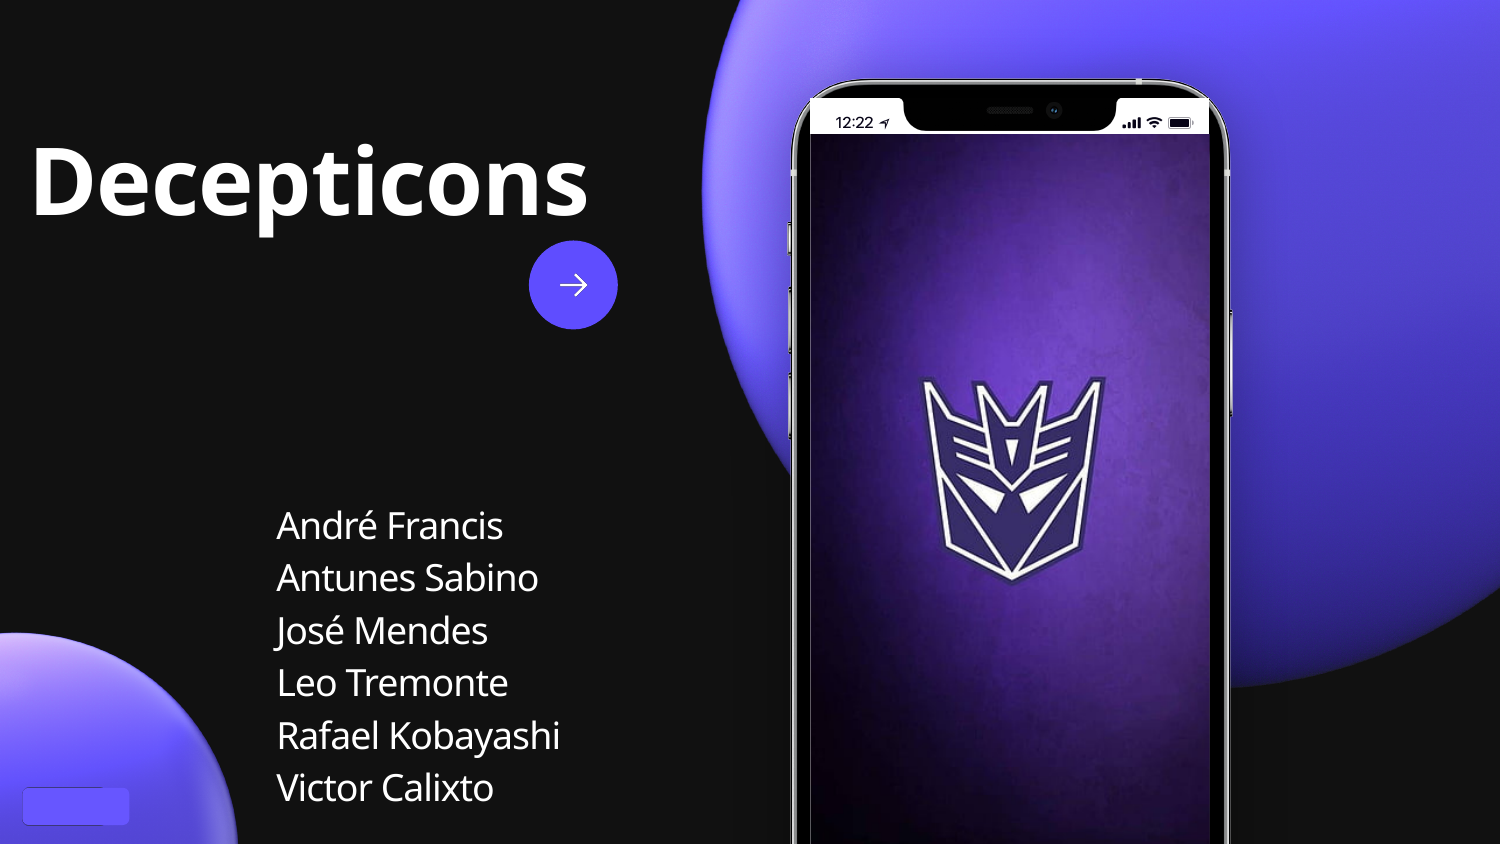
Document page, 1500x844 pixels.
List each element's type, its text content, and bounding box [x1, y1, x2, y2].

picture [0, 632, 239, 844]
text_box André Francis Antunes Sabino José Mendes Leo Tremonte Rafael Kobayashi Victor Calixto [276, 494, 562, 810]
picture [560, 273, 588, 297]
picture [700, 0, 1500, 844]
text_box Decepticons [28, 149, 700, 235]
text_box [528, 240, 618, 330]
